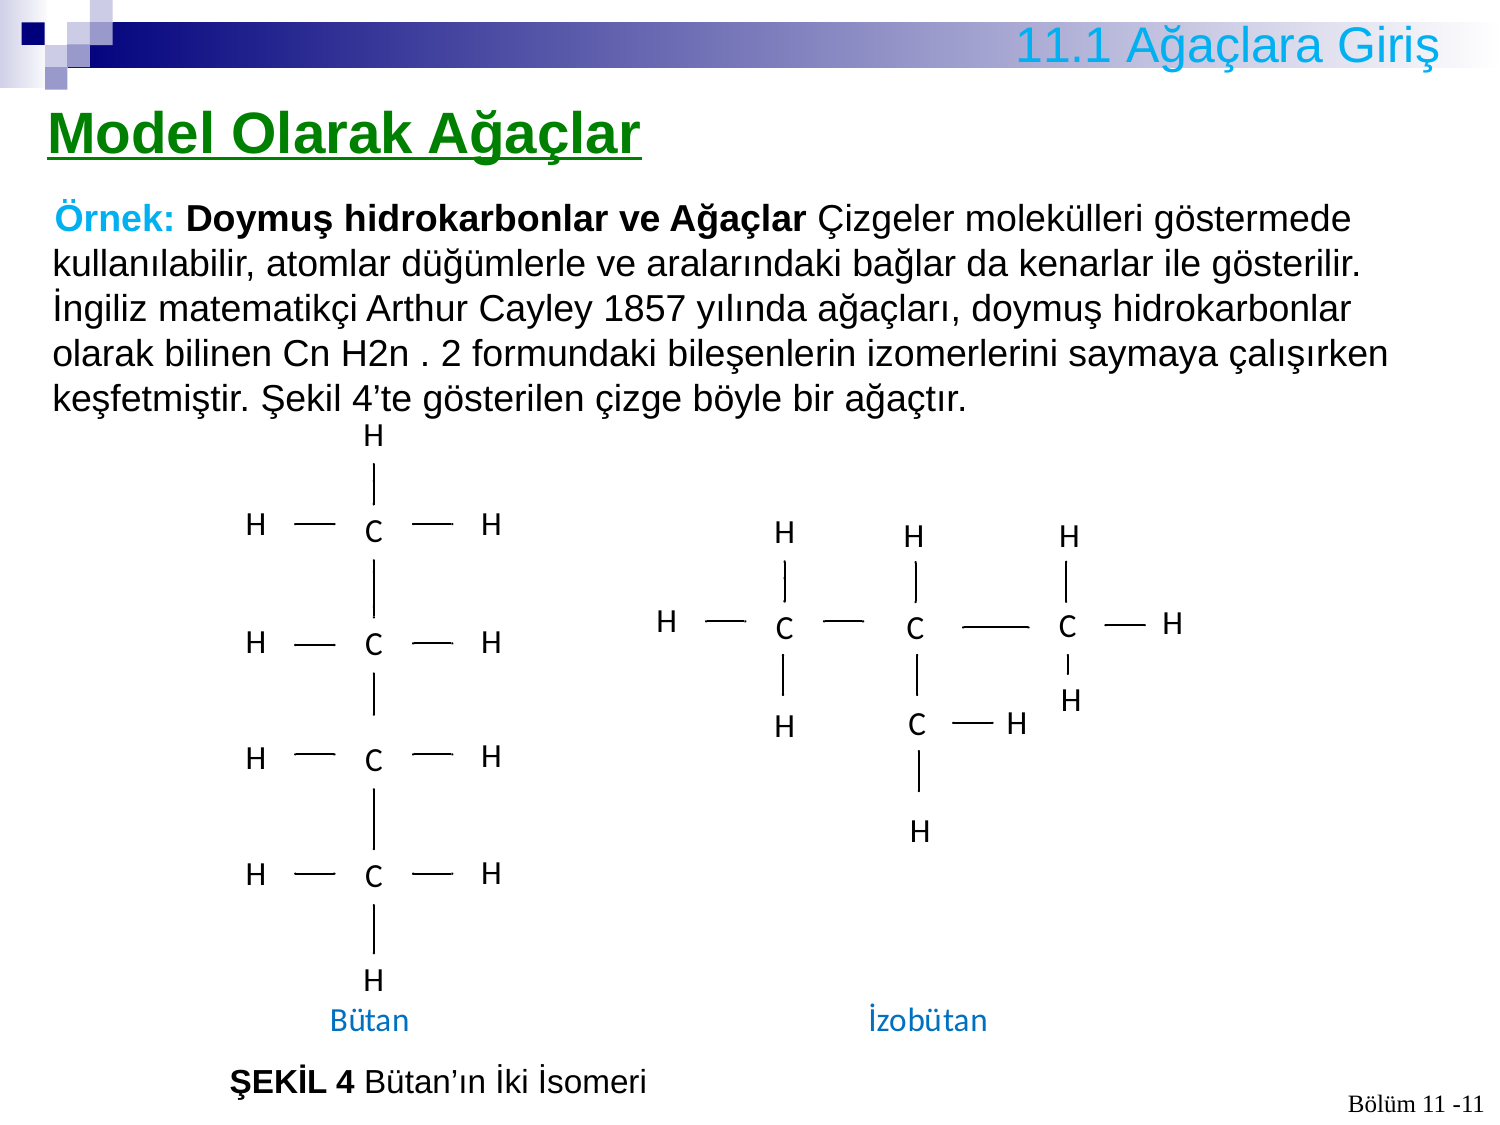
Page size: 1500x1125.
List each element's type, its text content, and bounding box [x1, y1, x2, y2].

slide_number Bölüm 11 -11 [1149, 1049, 1500, 1125]
title 11.1 Ağaçlara Giriş [1000, 12, 1463, 73]
text_box ŞEKİL 4 Bütan’ın İki İsomeri [214, 1058, 663, 1108]
text_box Örnek: Doymuş hidrokarbonlar ve Ağaçlar Çizgeler molekülleri göstermede kullanılabilir, atomlar düğümlerle ve aralarındaki bağlar da kenarlar ile gösterilir. İngiliz matematikçi Arthur Cayley 1857 yılında ağaçları, doymuş hidrokarbonlar olarak bilinen Cn H2n . 2 formundaki bileşenle­rin izomerlerini saymaya çalışırken keşfetmiştir. Şekil 4’te gösterilen çizge böyle bir ağaçtır. [37, 186, 1425, 462]
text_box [212, 403, 1213, 1051]
list Model Olarak Ağaçlar [0, 87, 1463, 188]
